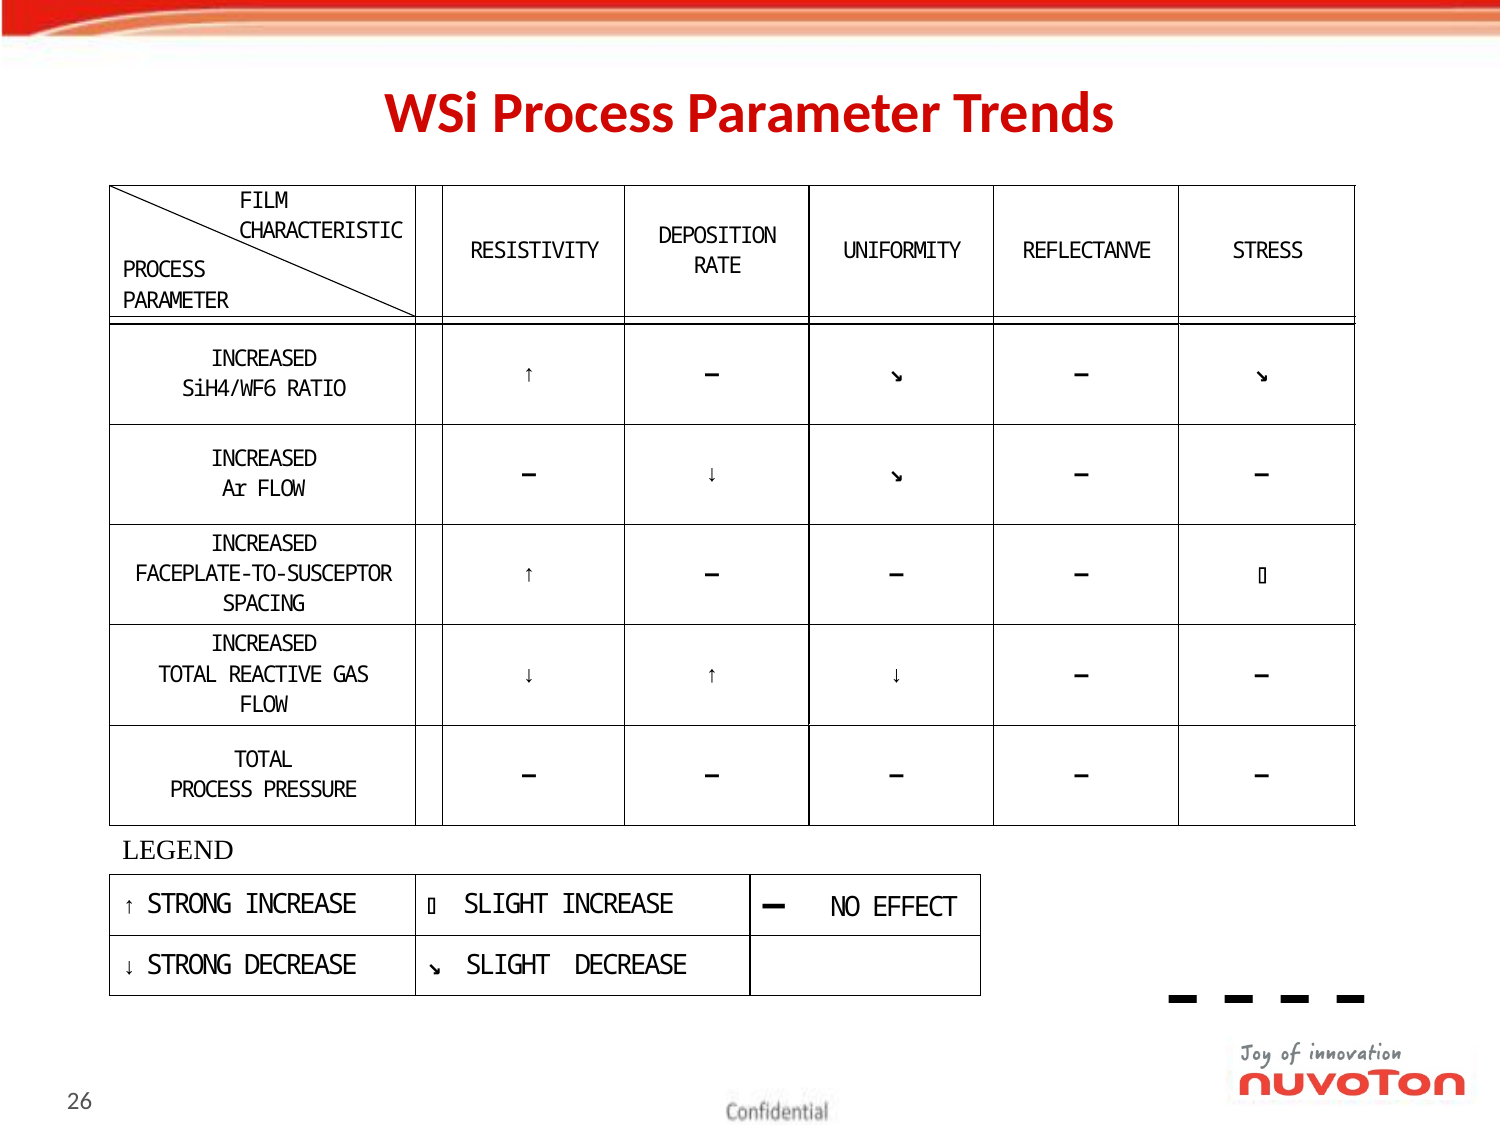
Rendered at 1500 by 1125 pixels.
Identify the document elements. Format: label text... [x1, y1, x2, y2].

title WSi Process Parameter Trends [75, 66, 1425, 149]
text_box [108, 184, 1383, 1125]
slide_number 25 [0, 1069, 103, 1125]
picture [1, 0, 1500, 1125]
